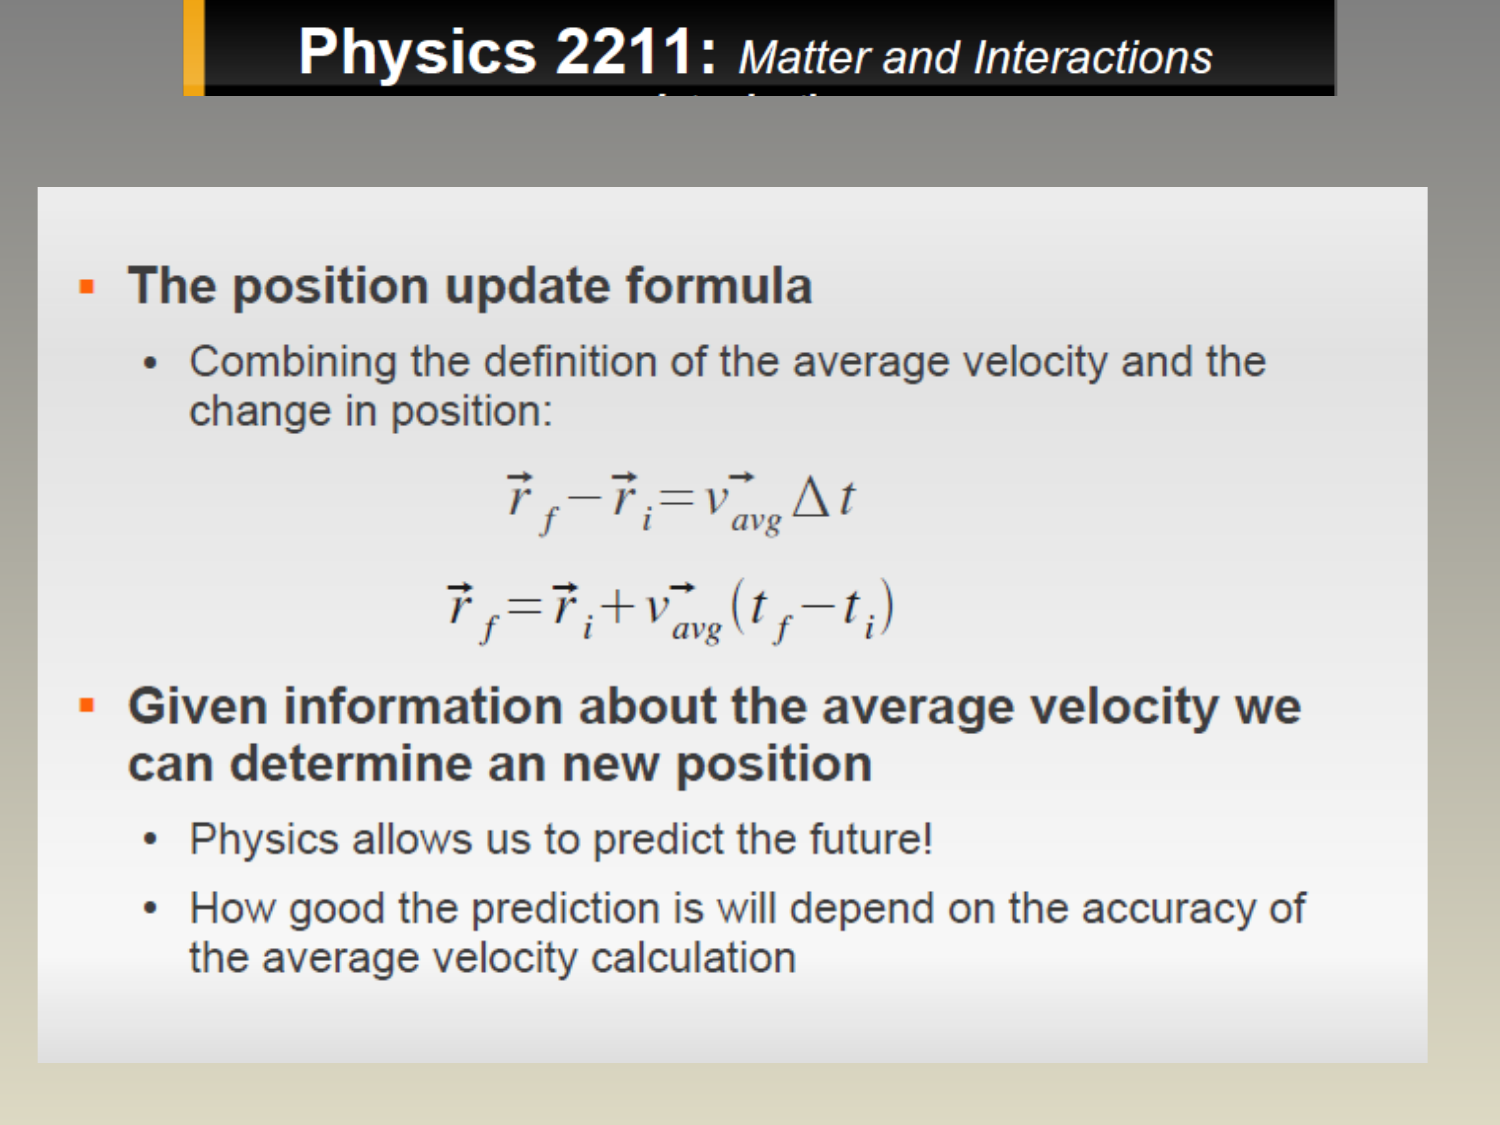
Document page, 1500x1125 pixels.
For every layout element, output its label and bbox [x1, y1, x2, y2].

picture [182, 0, 1338, 96]
picture [37, 187, 1428, 1063]
